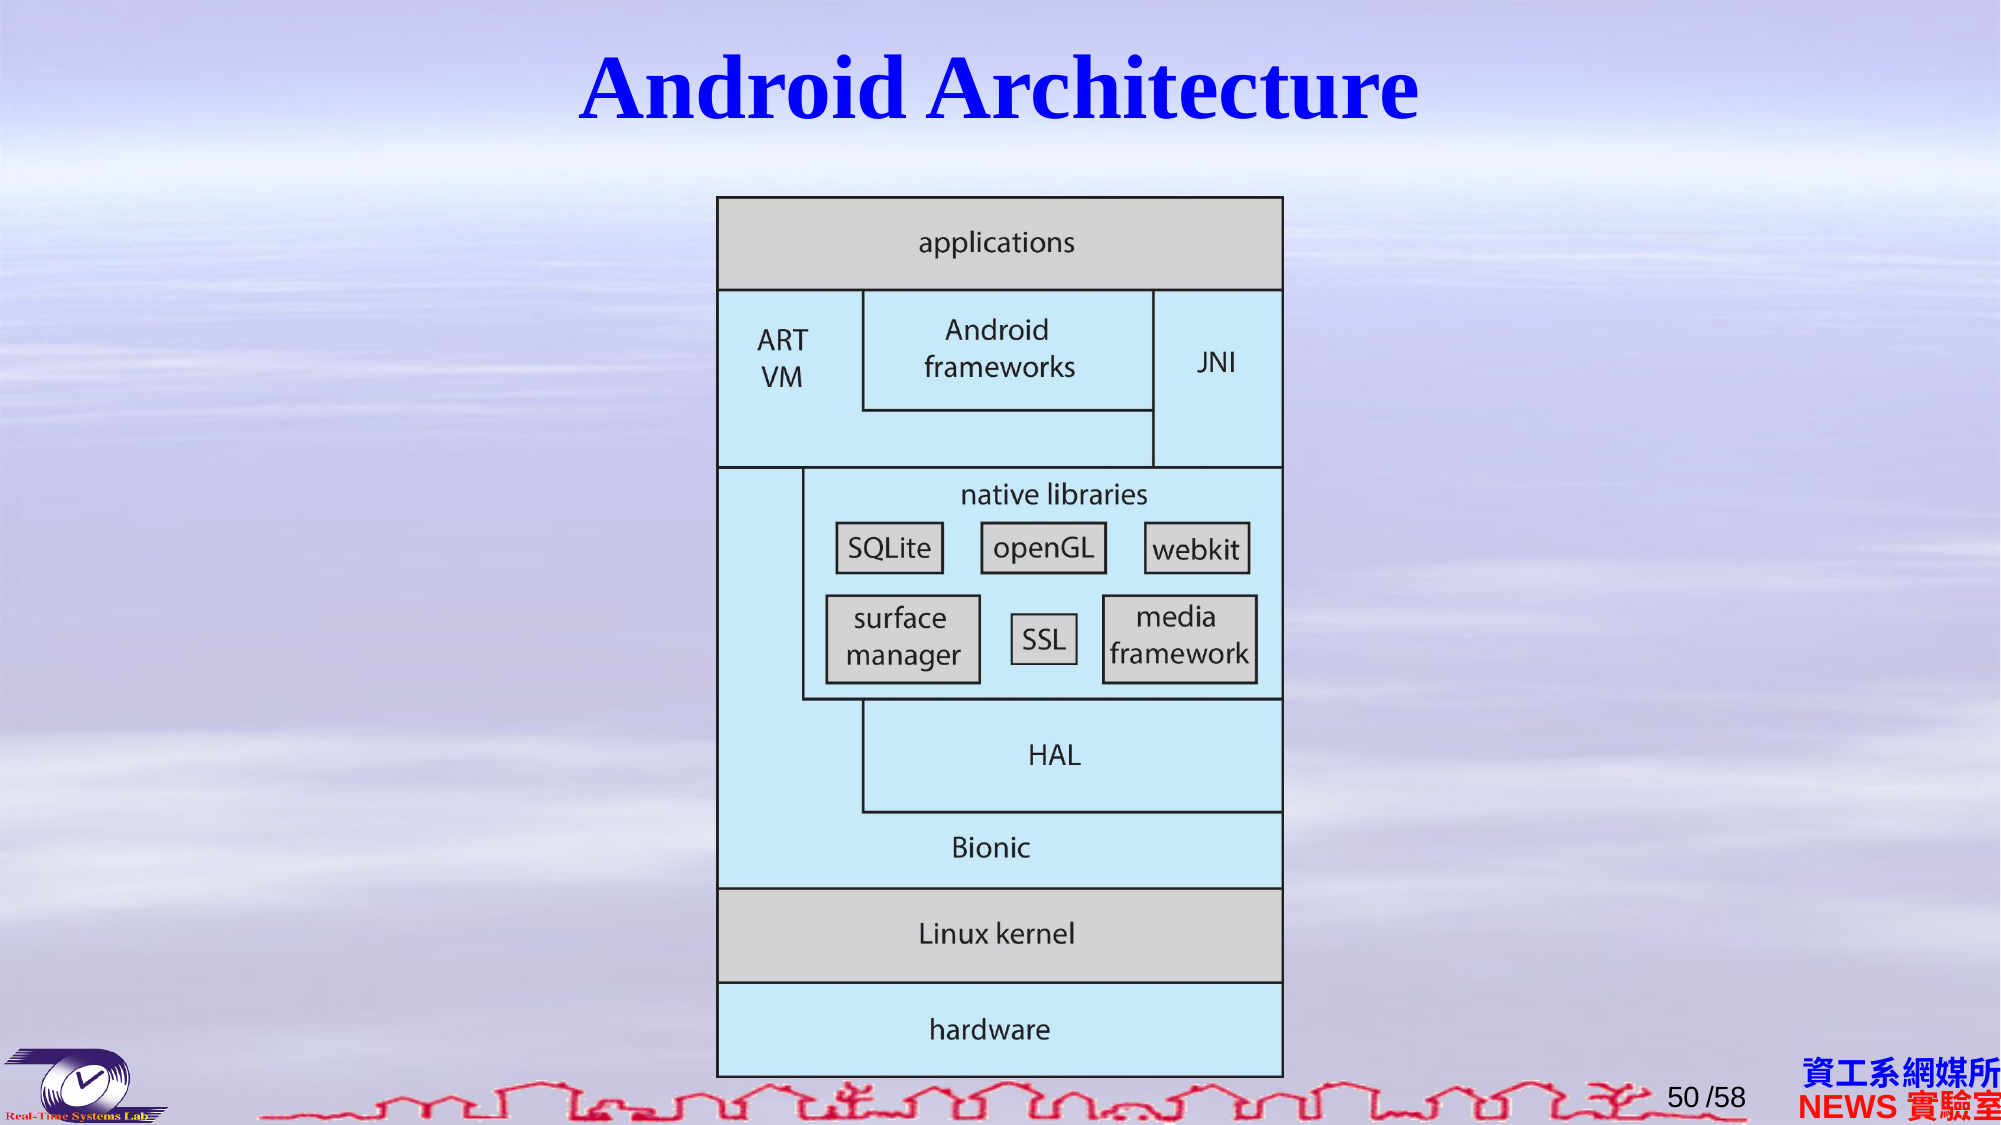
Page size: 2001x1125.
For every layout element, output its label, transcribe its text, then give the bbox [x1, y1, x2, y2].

title Android Architecture [324, 35, 1675, 130]
footer /58 [1715, 1070, 2000, 1125]
slide_number 49 [1248, 1070, 1715, 1125]
picture [0, 0, 2001, 1125]
